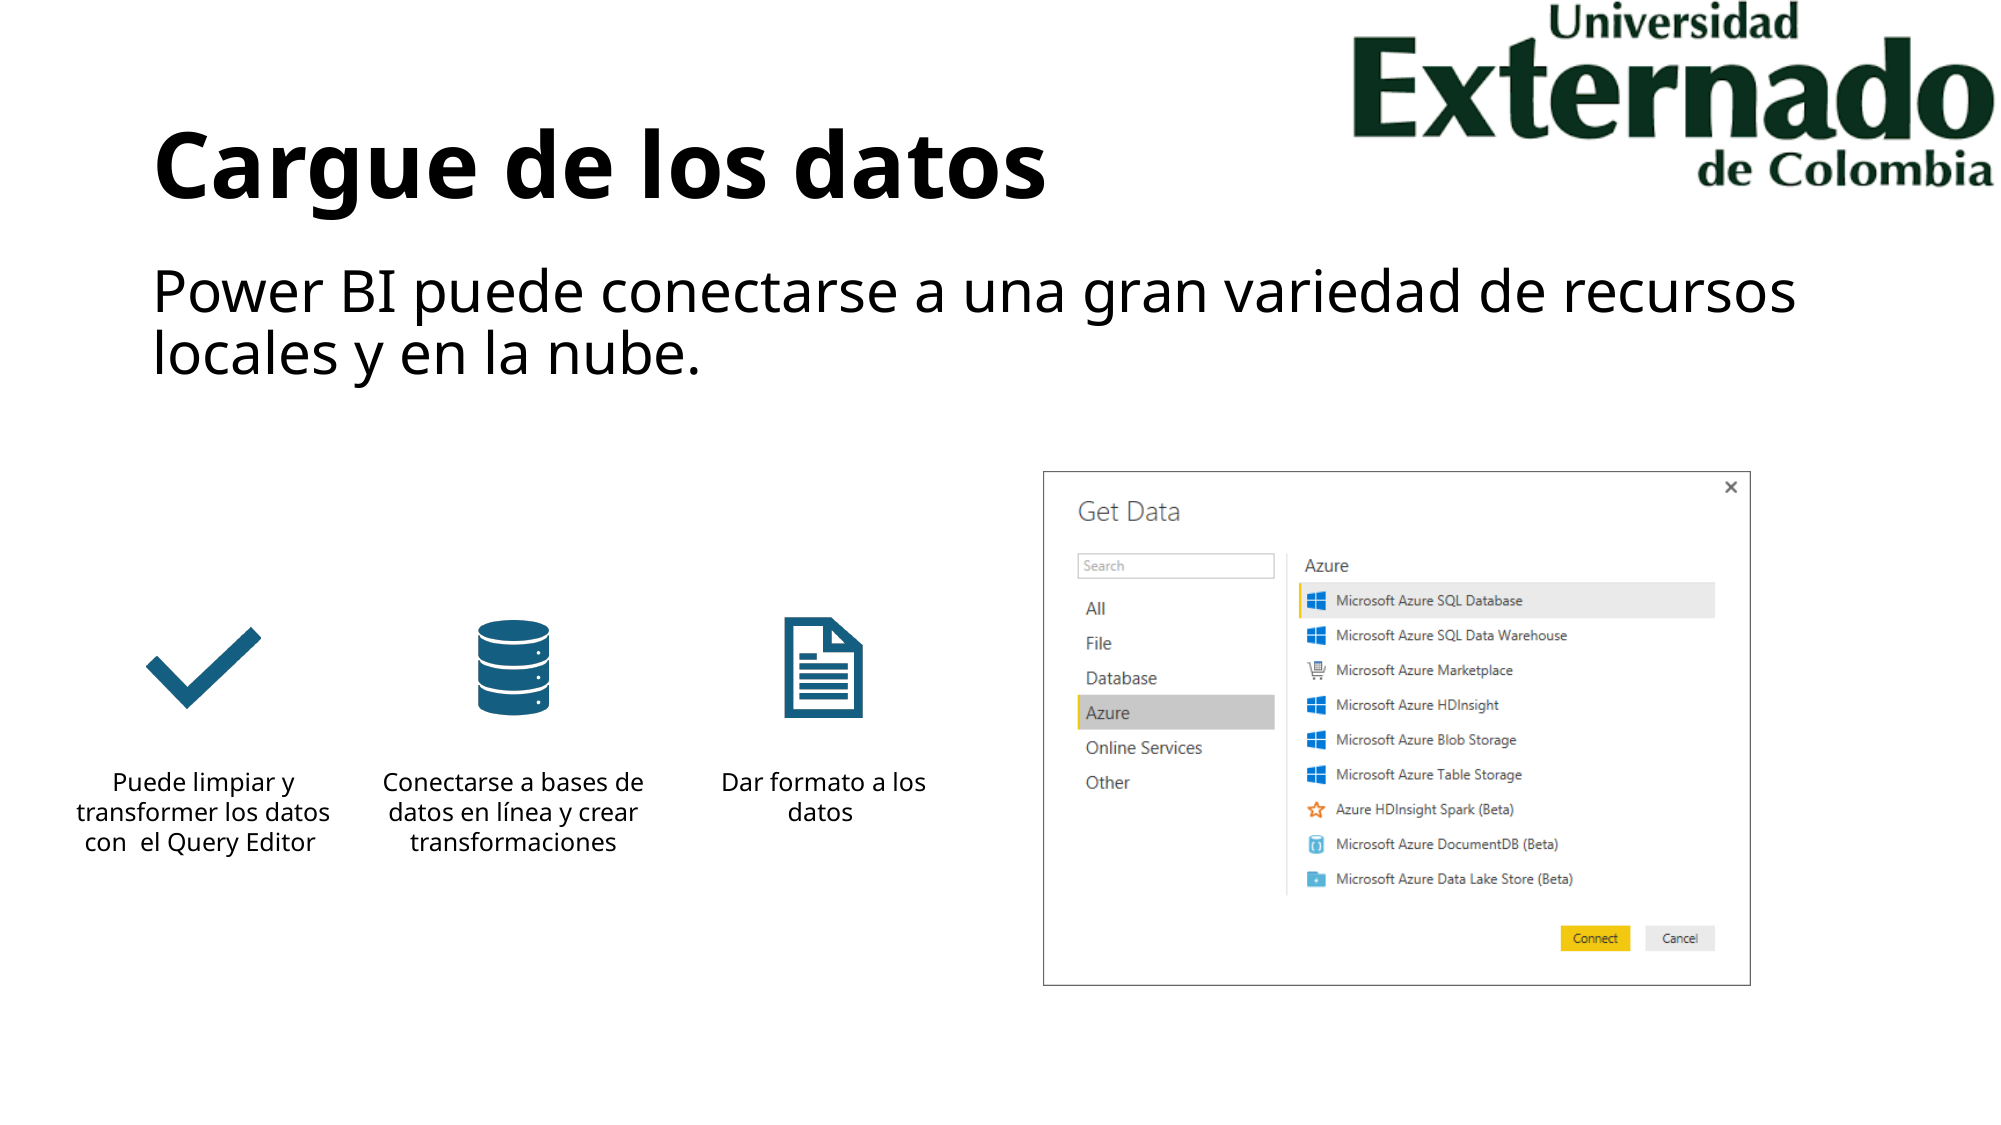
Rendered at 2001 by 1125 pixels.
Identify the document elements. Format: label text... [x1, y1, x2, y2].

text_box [70, 471, 957, 1010]
picture [1042, 471, 1751, 987]
picture [1347, 0, 2000, 190]
list Power BI puede conectarse a una gran variedad de recursos locales y en la nube. [137, 254, 1863, 406]
title Cargue de los datos [137, 59, 1863, 254]
